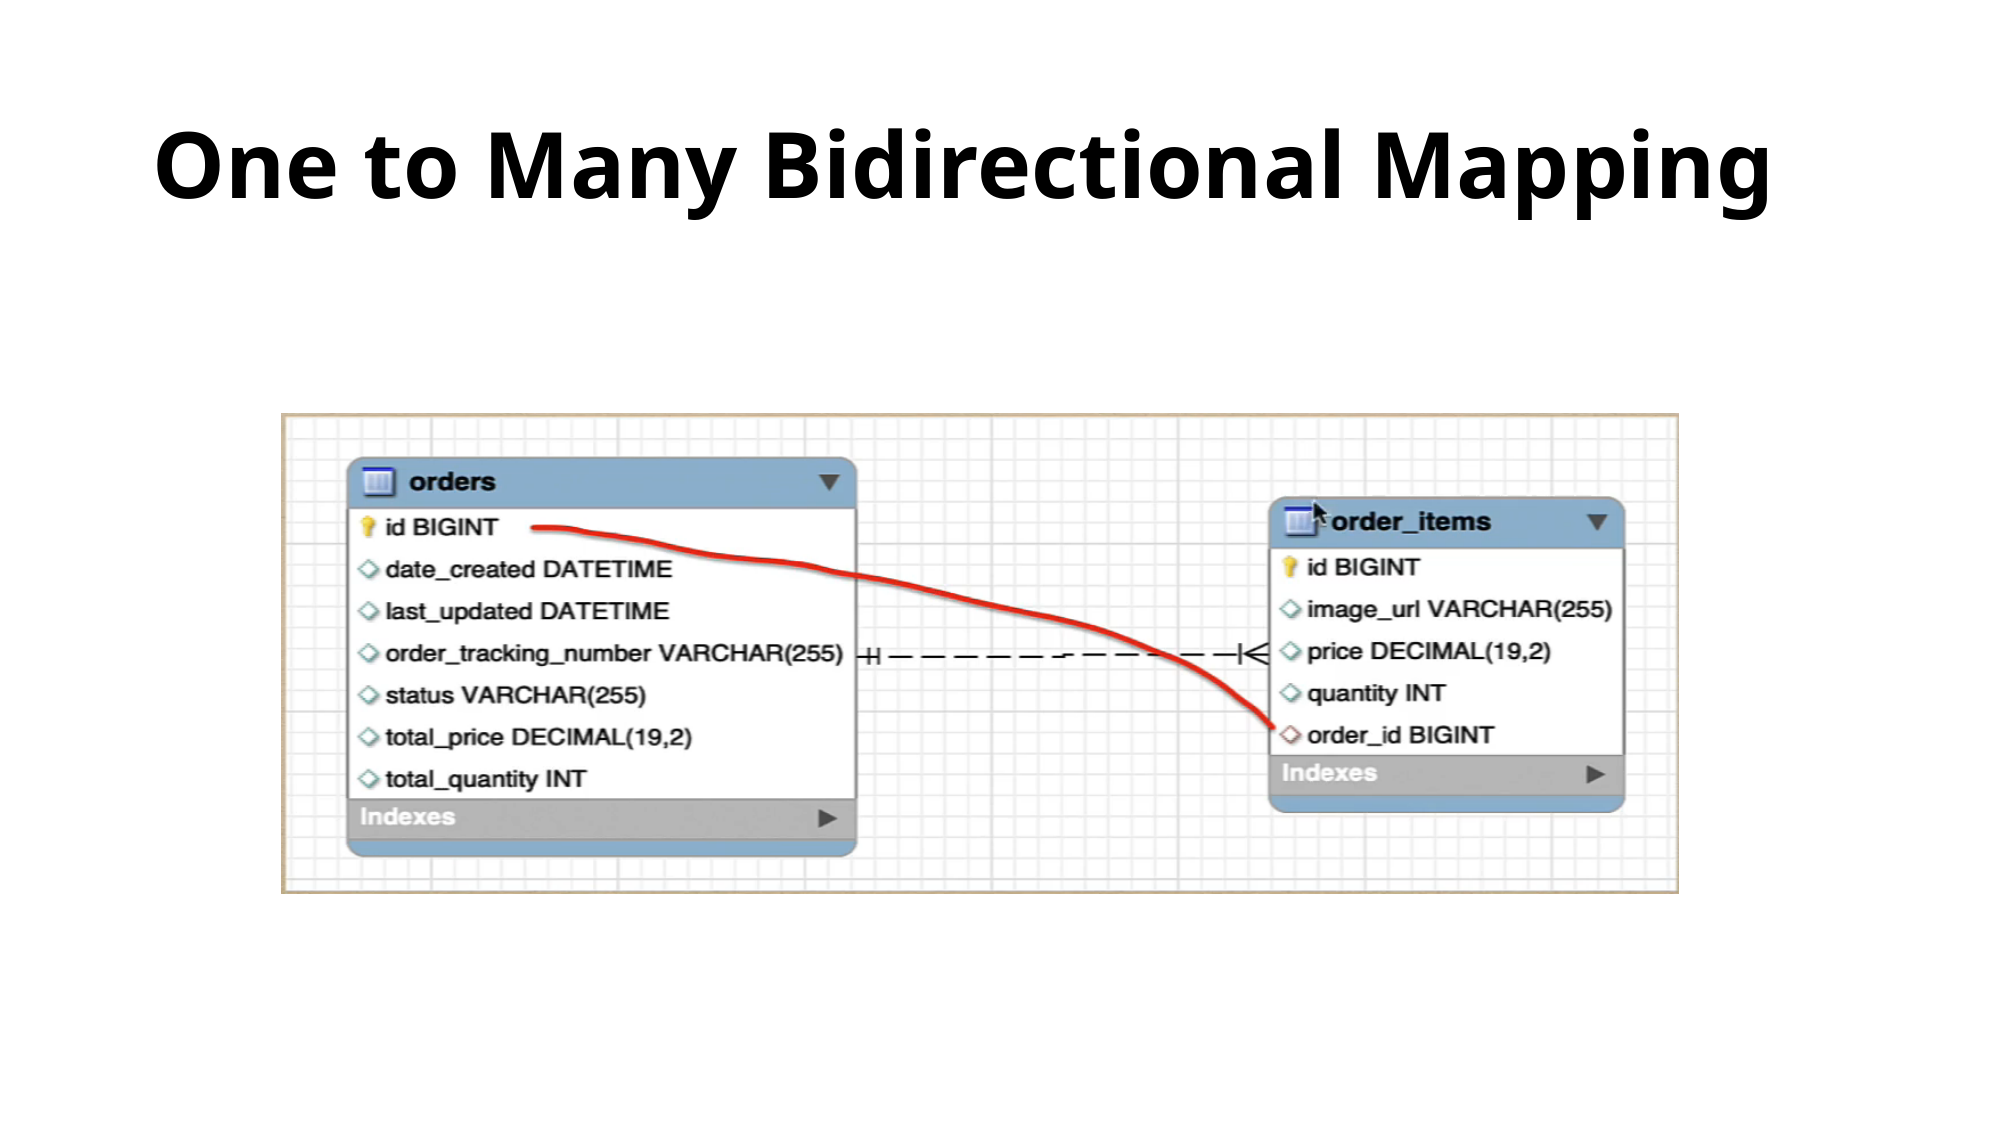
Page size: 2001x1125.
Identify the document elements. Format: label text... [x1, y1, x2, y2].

title One to Many Bidirectional Mapping [137, 59, 1863, 278]
picture [280, 413, 1679, 894]
